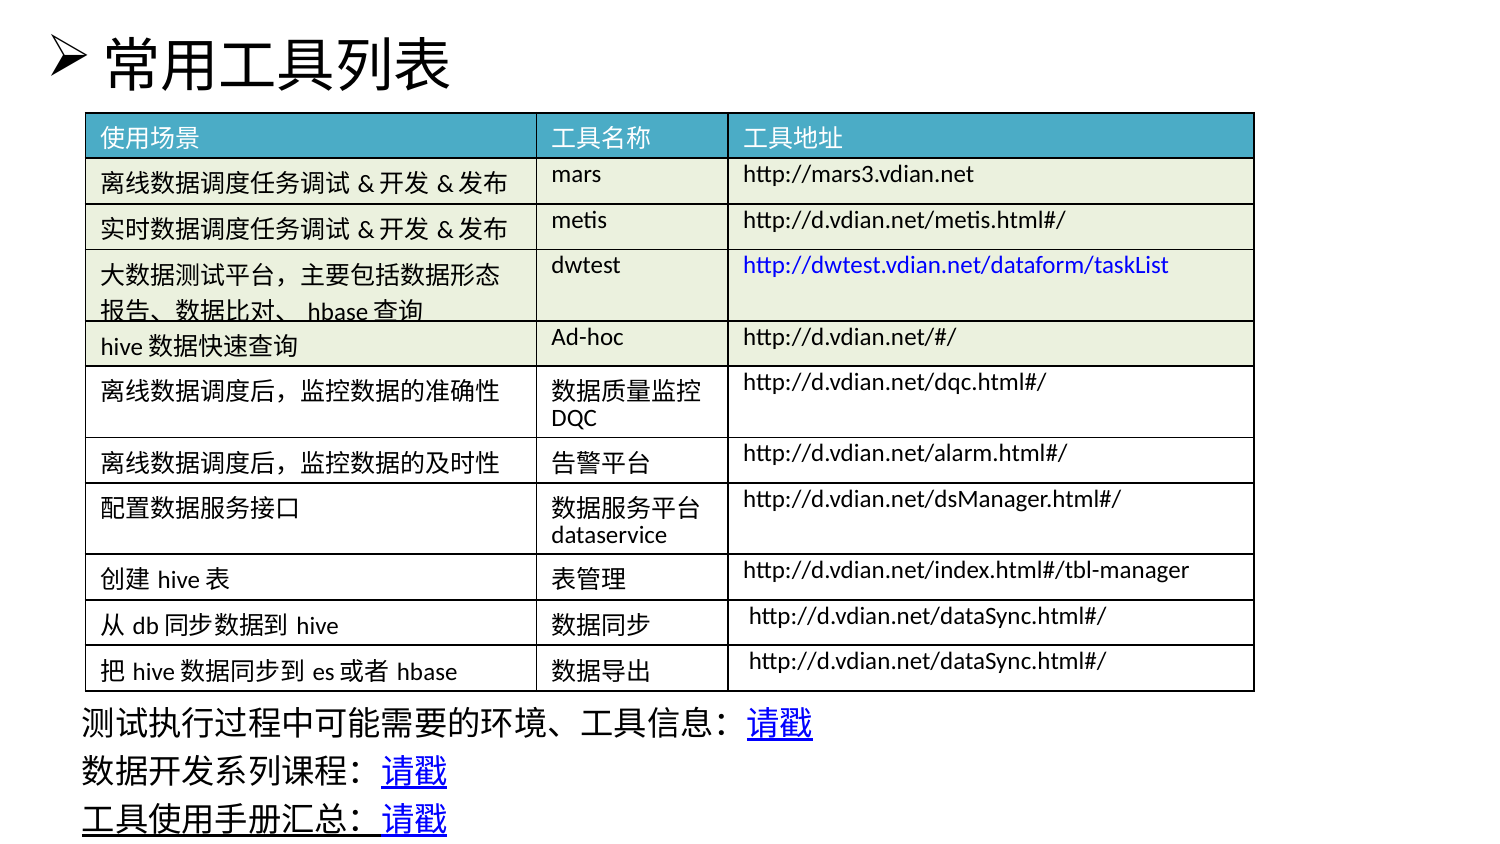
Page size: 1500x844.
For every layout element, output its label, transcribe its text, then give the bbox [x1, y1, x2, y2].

table_cell 配置数据服务接口 [86, 484, 536, 553]
table_cell Ad-hoc [537, 322, 727, 365]
table_cell http://d.vdian.net/dsManager.html#/ [729, 484, 1253, 553]
table_header 工具地址 [729, 114, 1253, 157]
text_box 常用工具列表 [31, 20, 1257, 106]
table_cell http://d.vdian.net/dqc.html#/ [729, 367, 1253, 437]
table_cell 离线数据调度后，监控数据的及时性 [86, 438, 536, 482]
table_cell 实时数据调度任务调试&开发&发布 [86, 205, 536, 249]
table_cell http://d.vdian.net/index.html#/tbl-manager [729, 555, 1253, 599]
table_cell 数据质量监控DQC [537, 367, 727, 437]
table_cell 离线数据调度后，监控数据的准确性 [86, 367, 536, 437]
table_header 工具名称 [537, 114, 727, 157]
table_header 使用场景 [86, 114, 536, 157]
table_cell metis [537, 205, 727, 249]
table_cell hive数据快速查询 [86, 322, 536, 365]
table_cell 大数据测试平台，主要包括数据形态报告、数据比对、hbase查询 [86, 250, 536, 320]
table_cell dwtest [537, 250, 727, 320]
table_cell 数据服务平台dataservice [537, 484, 727, 553]
table_cell http://d.vdian.net/dataSync.html#/ [729, 646, 1253, 690]
table_cell 表管理 [537, 555, 727, 599]
table_cell http://d.vdian.net/#/ [729, 322, 1253, 365]
table_cell 从db同步数据到hive [86, 601, 536, 644]
table_cell http://dwtest.vdian.net/dataform/taskList [729, 250, 1253, 320]
table_cell 数据同步 [537, 601, 727, 644]
table_cell http://d.vdian.net/dataSync.html#/ [729, 601, 1253, 644]
table_cell 创建hive表 [86, 555, 536, 599]
table_cell http://mars3.vdian.net [729, 159, 1253, 203]
table_cell 数据导出 [537, 646, 727, 690]
table_cell mars [537, 159, 727, 203]
table_cell 告警平台 [537, 438, 727, 482]
text_box 测试执行过程中可能需要的环境、工具信息：请戳 数据开发系列课程：请戳 工具使用手册汇总：请戳 [67, 695, 1428, 844]
table_cell http://d.vdian.net/alarm.html#/ [729, 438, 1253, 482]
table_cell 离线数据调度任务调试&开发&发布 [86, 159, 536, 203]
table_cell http://d.vdian.net/metis.html#/ [729, 205, 1253, 249]
table_cell 把hive数据同步到es或者hbase [86, 646, 536, 690]
